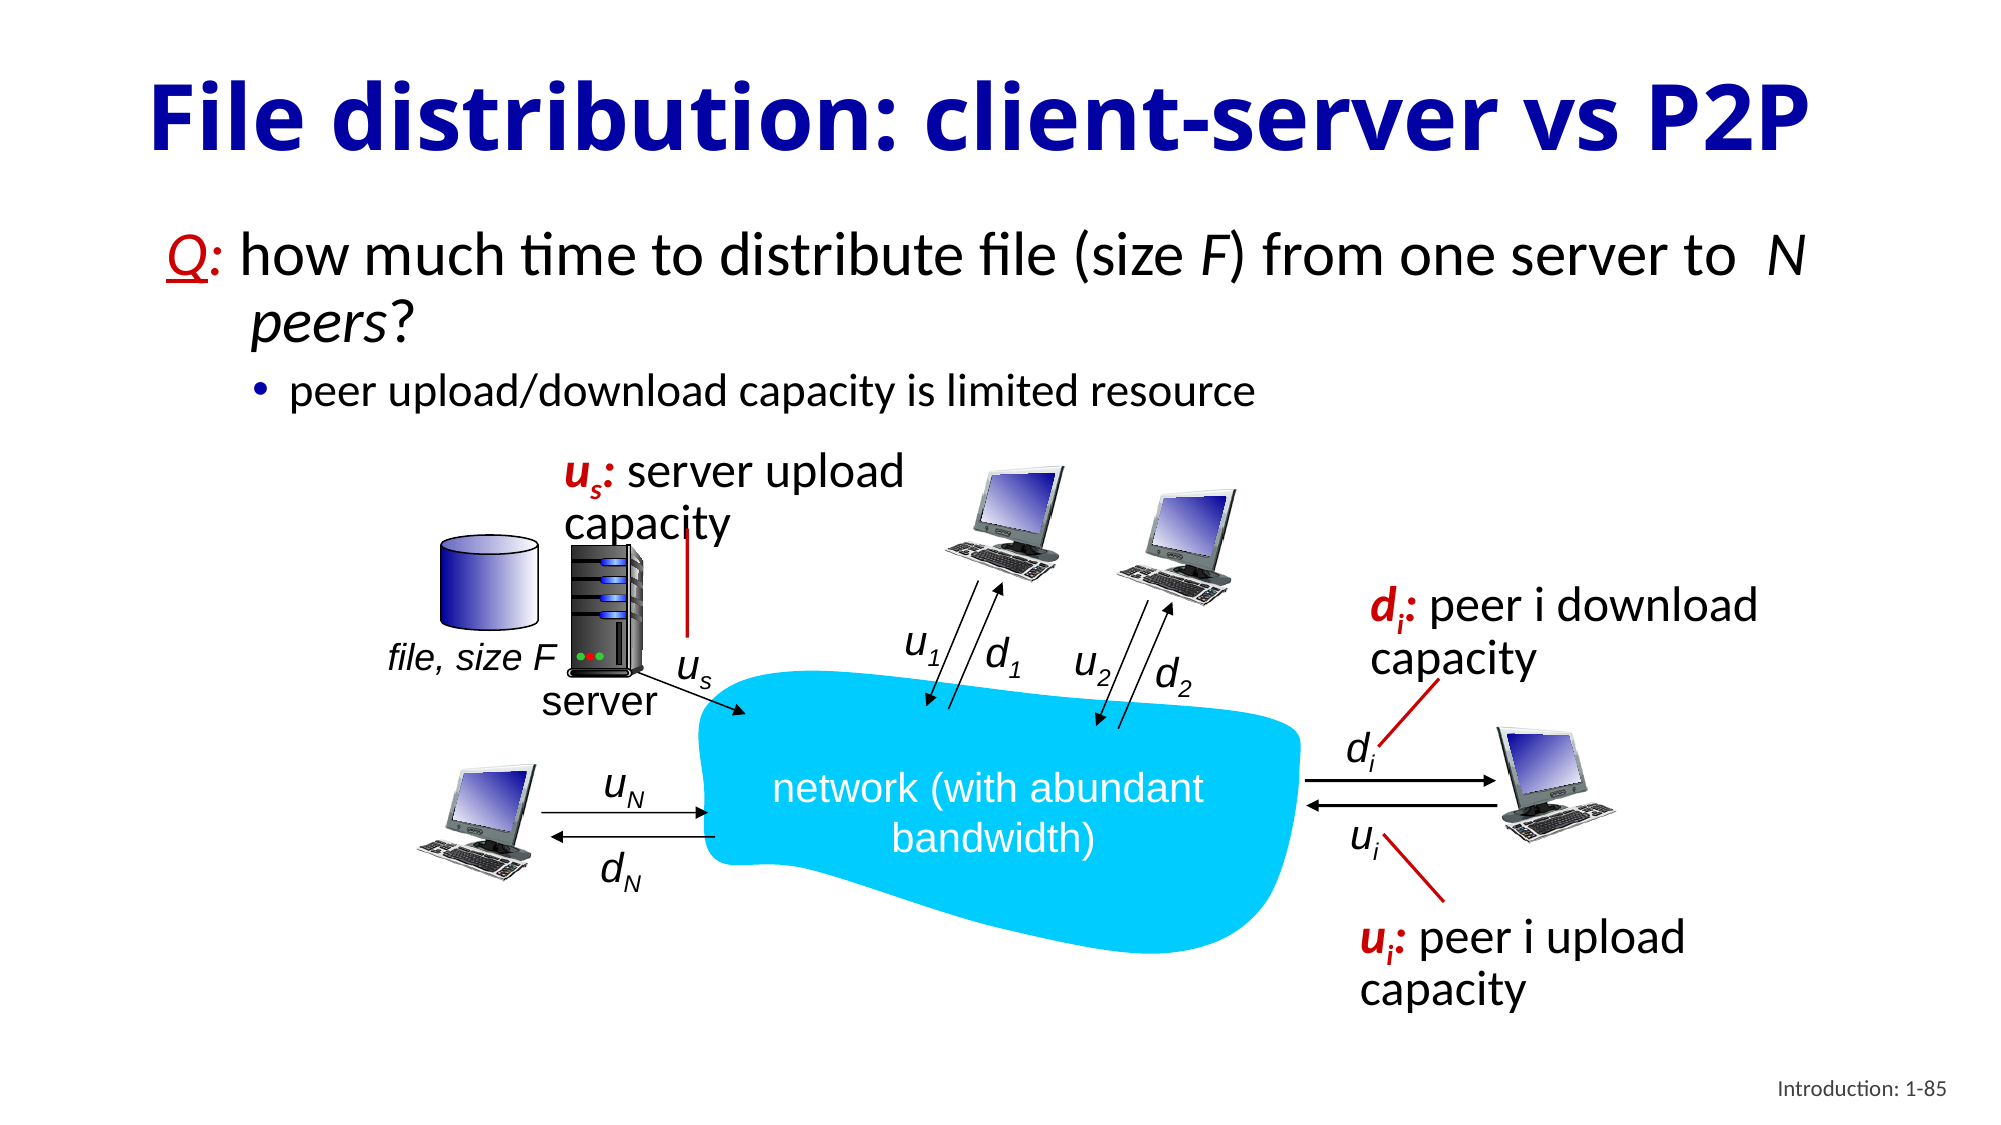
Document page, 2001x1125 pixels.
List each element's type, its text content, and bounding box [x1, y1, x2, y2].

title SMTP: observations [441, 534, 538, 554]
slide_number Introduction: 1-85 [1512, 1056, 1963, 1117]
title File distribution: client-server vs P2P [131, 47, 1856, 195]
text_box Q: how much time to distribute file (size F) from one server to N peers? peer upload/download capacity is limited resource [141, 213, 1867, 427]
text_box [714, 702, 746, 716]
text_box uN [588, 748, 689, 821]
text_box us [661, 630, 728, 702]
text_box [698, 670, 1301, 954]
text_box network (with abundant bandwidth) [757, 752, 1219, 868]
text_box ui: peer i upload capacity [1345, 899, 1771, 1024]
text_box [1432, 774, 1493, 787]
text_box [567, 545, 644, 677]
text_box di [1331, 713, 1432, 785]
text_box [889, 580, 1241, 729]
text_box [1306, 799, 1335, 812]
text_box [550, 830, 585, 844]
text_box ui [1335, 800, 1436, 873]
text_box server [503, 666, 697, 732]
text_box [916, 460, 1069, 591]
text_box dN [585, 833, 686, 905]
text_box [1088, 483, 1241, 615]
text_box file, size F [357, 625, 587, 686]
text_box us: server upload capacity [549, 433, 958, 558]
text_box [440, 534, 539, 631]
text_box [388, 758, 541, 890]
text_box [1493, 721, 1646, 852]
text_box di: peer i download capacity [1355, 568, 1806, 692]
text_box [689, 806, 709, 819]
